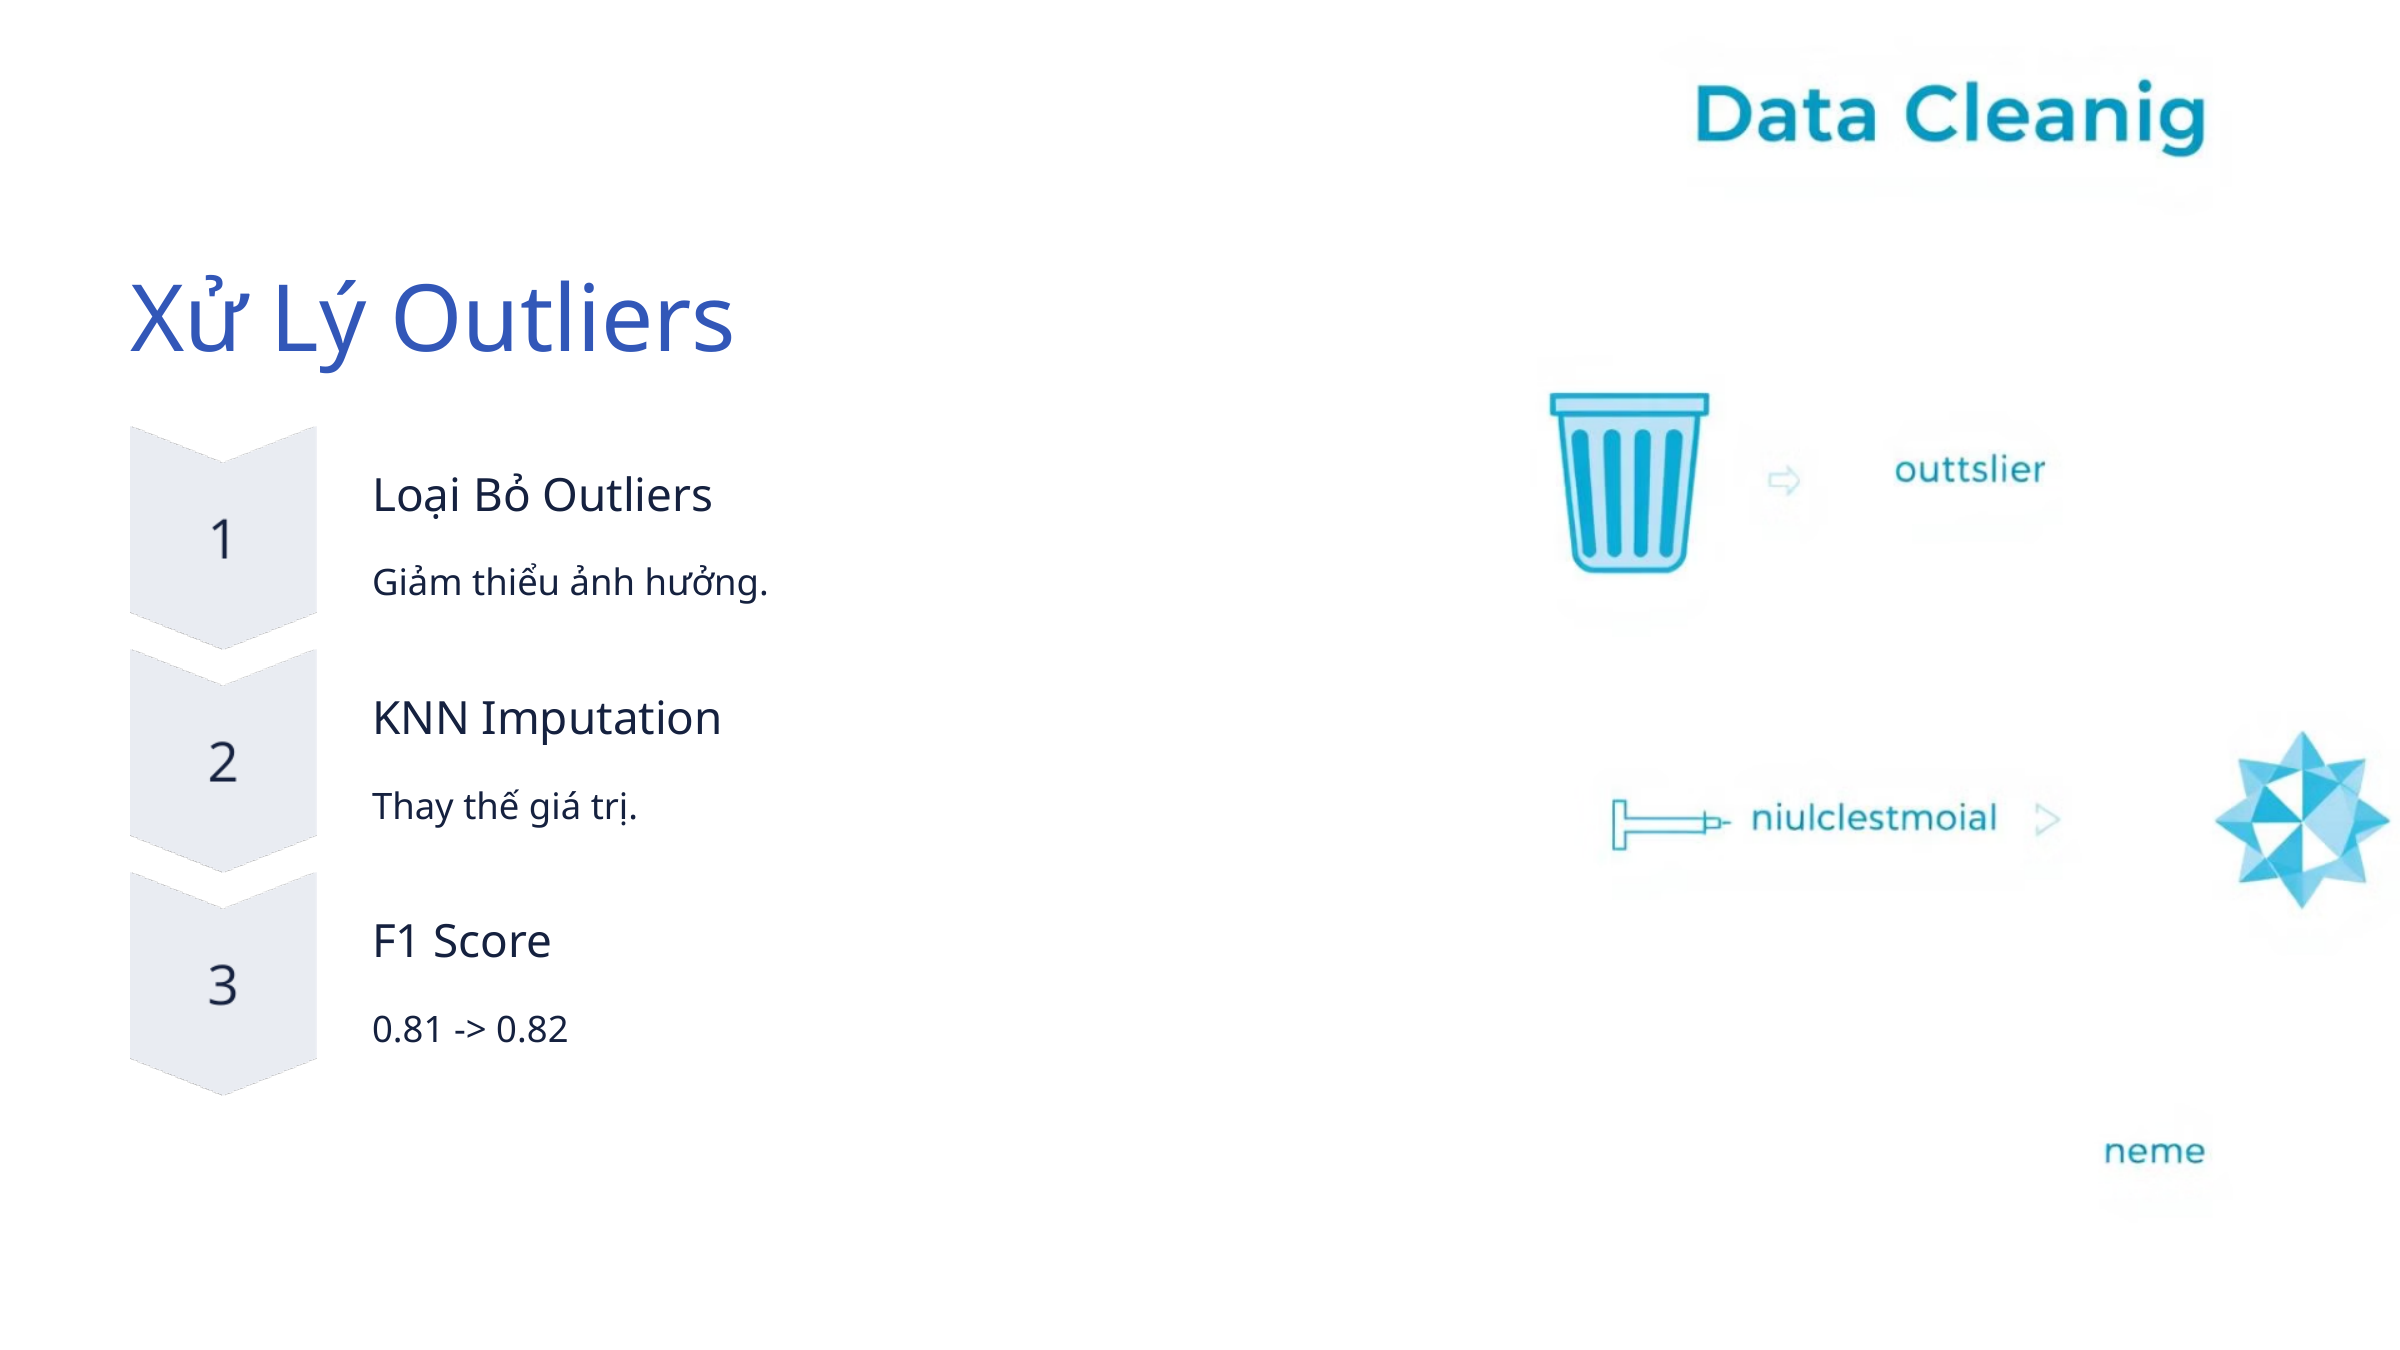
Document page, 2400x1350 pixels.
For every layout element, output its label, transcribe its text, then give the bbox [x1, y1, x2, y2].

text_box KNN Imputation [371, 686, 838, 745]
picture [1499, 0, 2400, 1350]
text_box F1 Score [371, 909, 838, 968]
text_box 0.81 -> 0.82 [372, 990, 1370, 1050]
text_box Loại Bỏ Outliers [371, 463, 838, 522]
text_box Thay thế giá trị. [372, 767, 1370, 827]
text_box Giảm thiểu ảnh hưởng. [372, 543, 1370, 604]
text_box Xử Lý Outliers [130, 254, 1061, 371]
picture [130, 426, 317, 1096]
